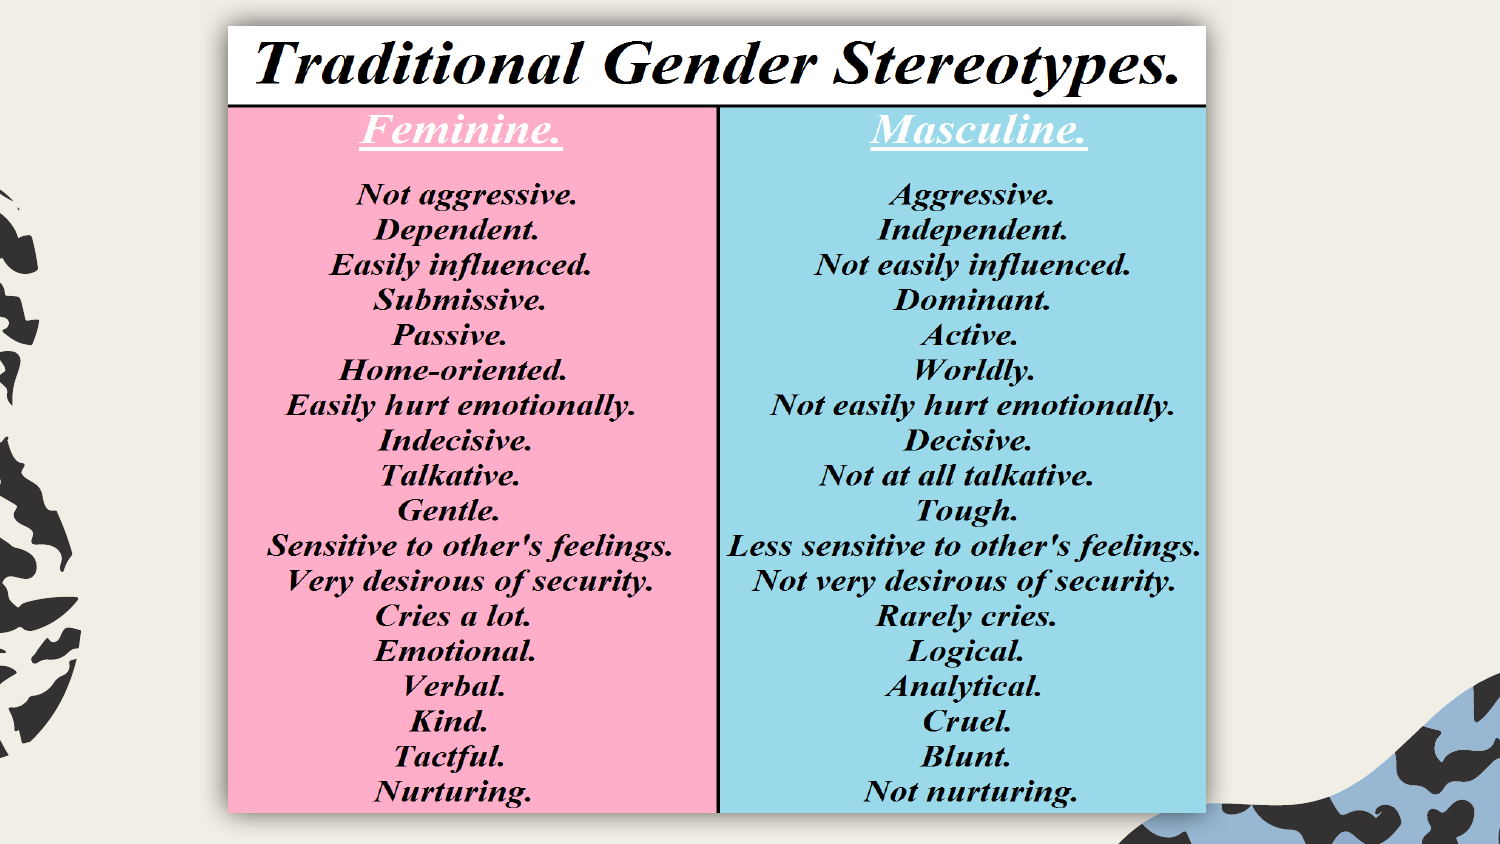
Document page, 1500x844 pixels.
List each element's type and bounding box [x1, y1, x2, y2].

picture [228, 26, 1206, 813]
